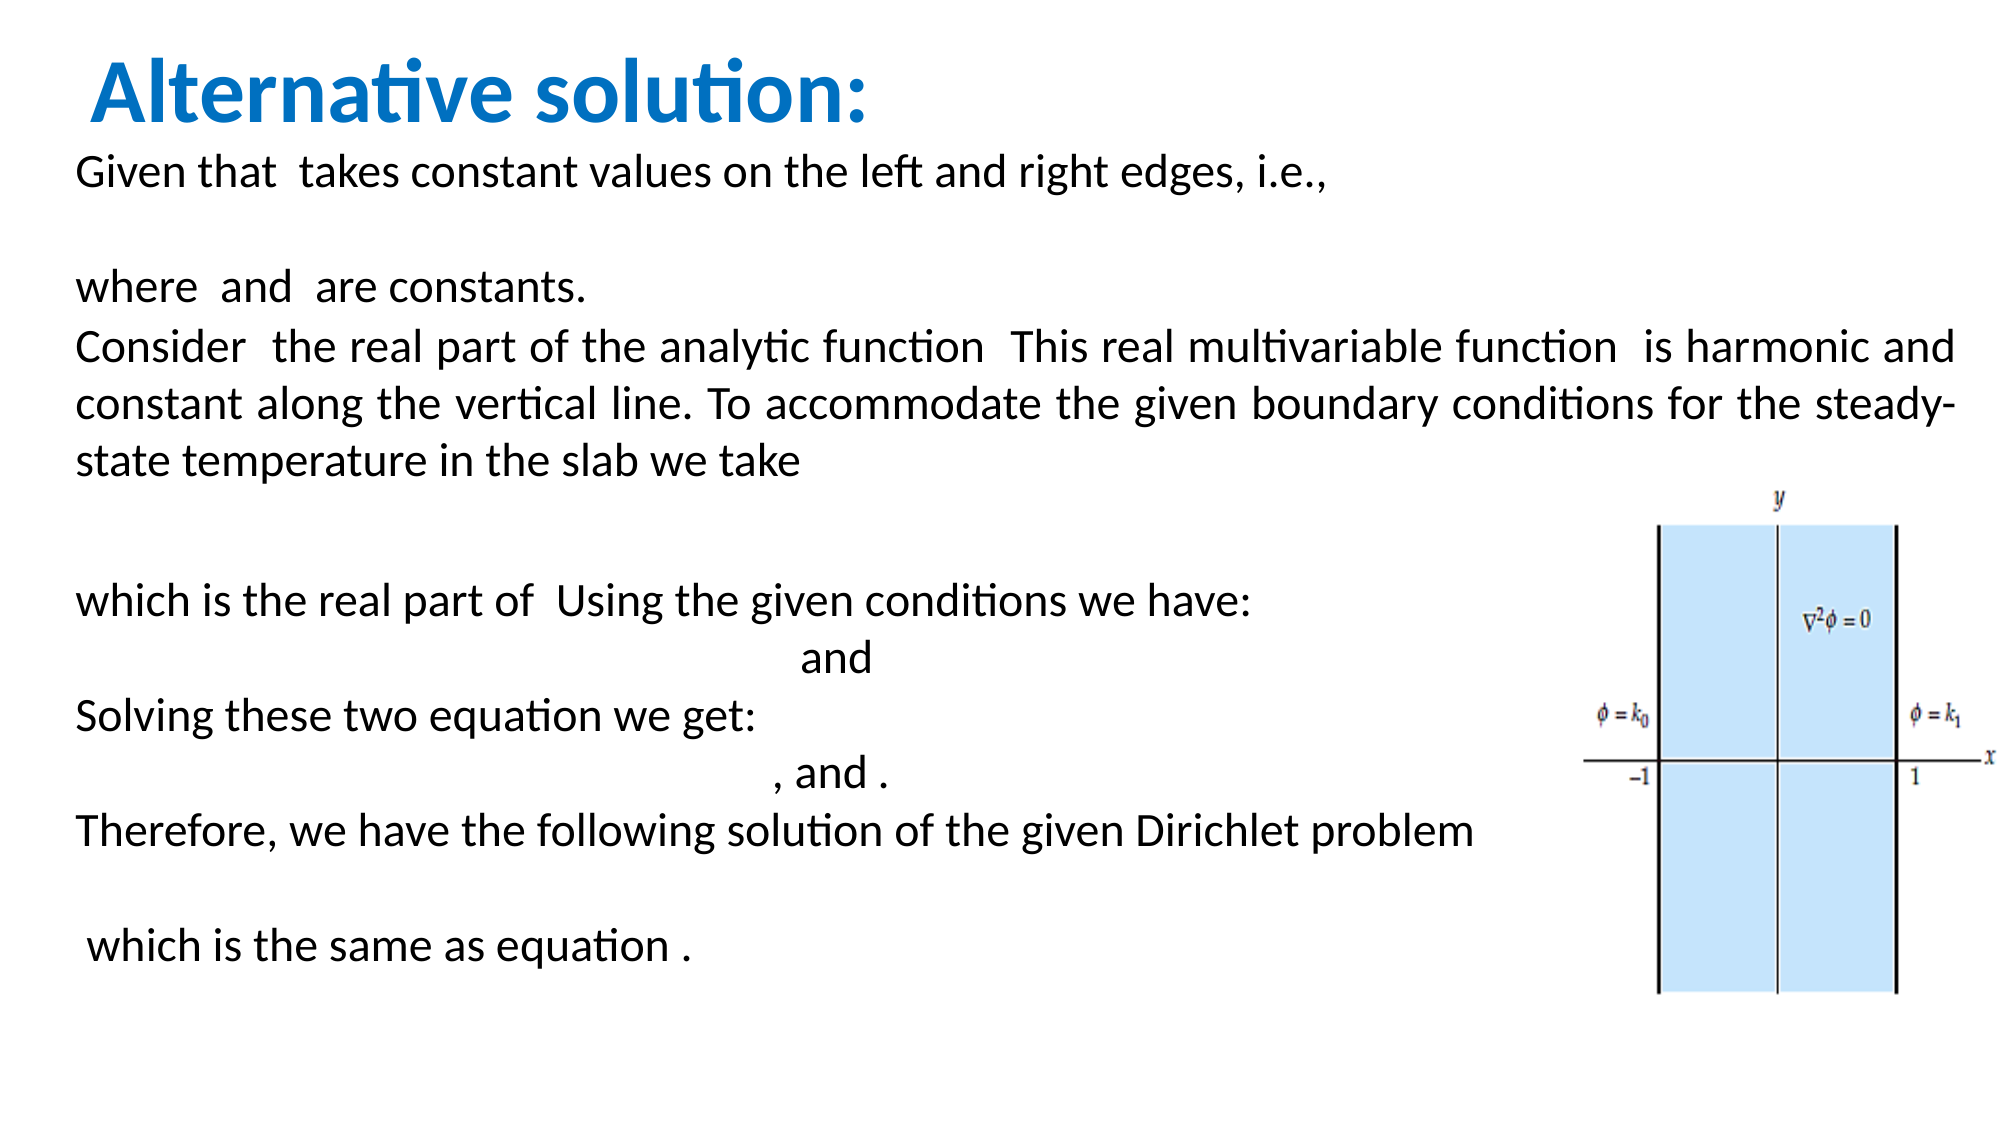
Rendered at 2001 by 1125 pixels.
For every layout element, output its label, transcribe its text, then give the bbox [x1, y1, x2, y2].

text_box Alternative solution: [76, 36, 1801, 146]
picture [1582, 478, 2000, 1007]
